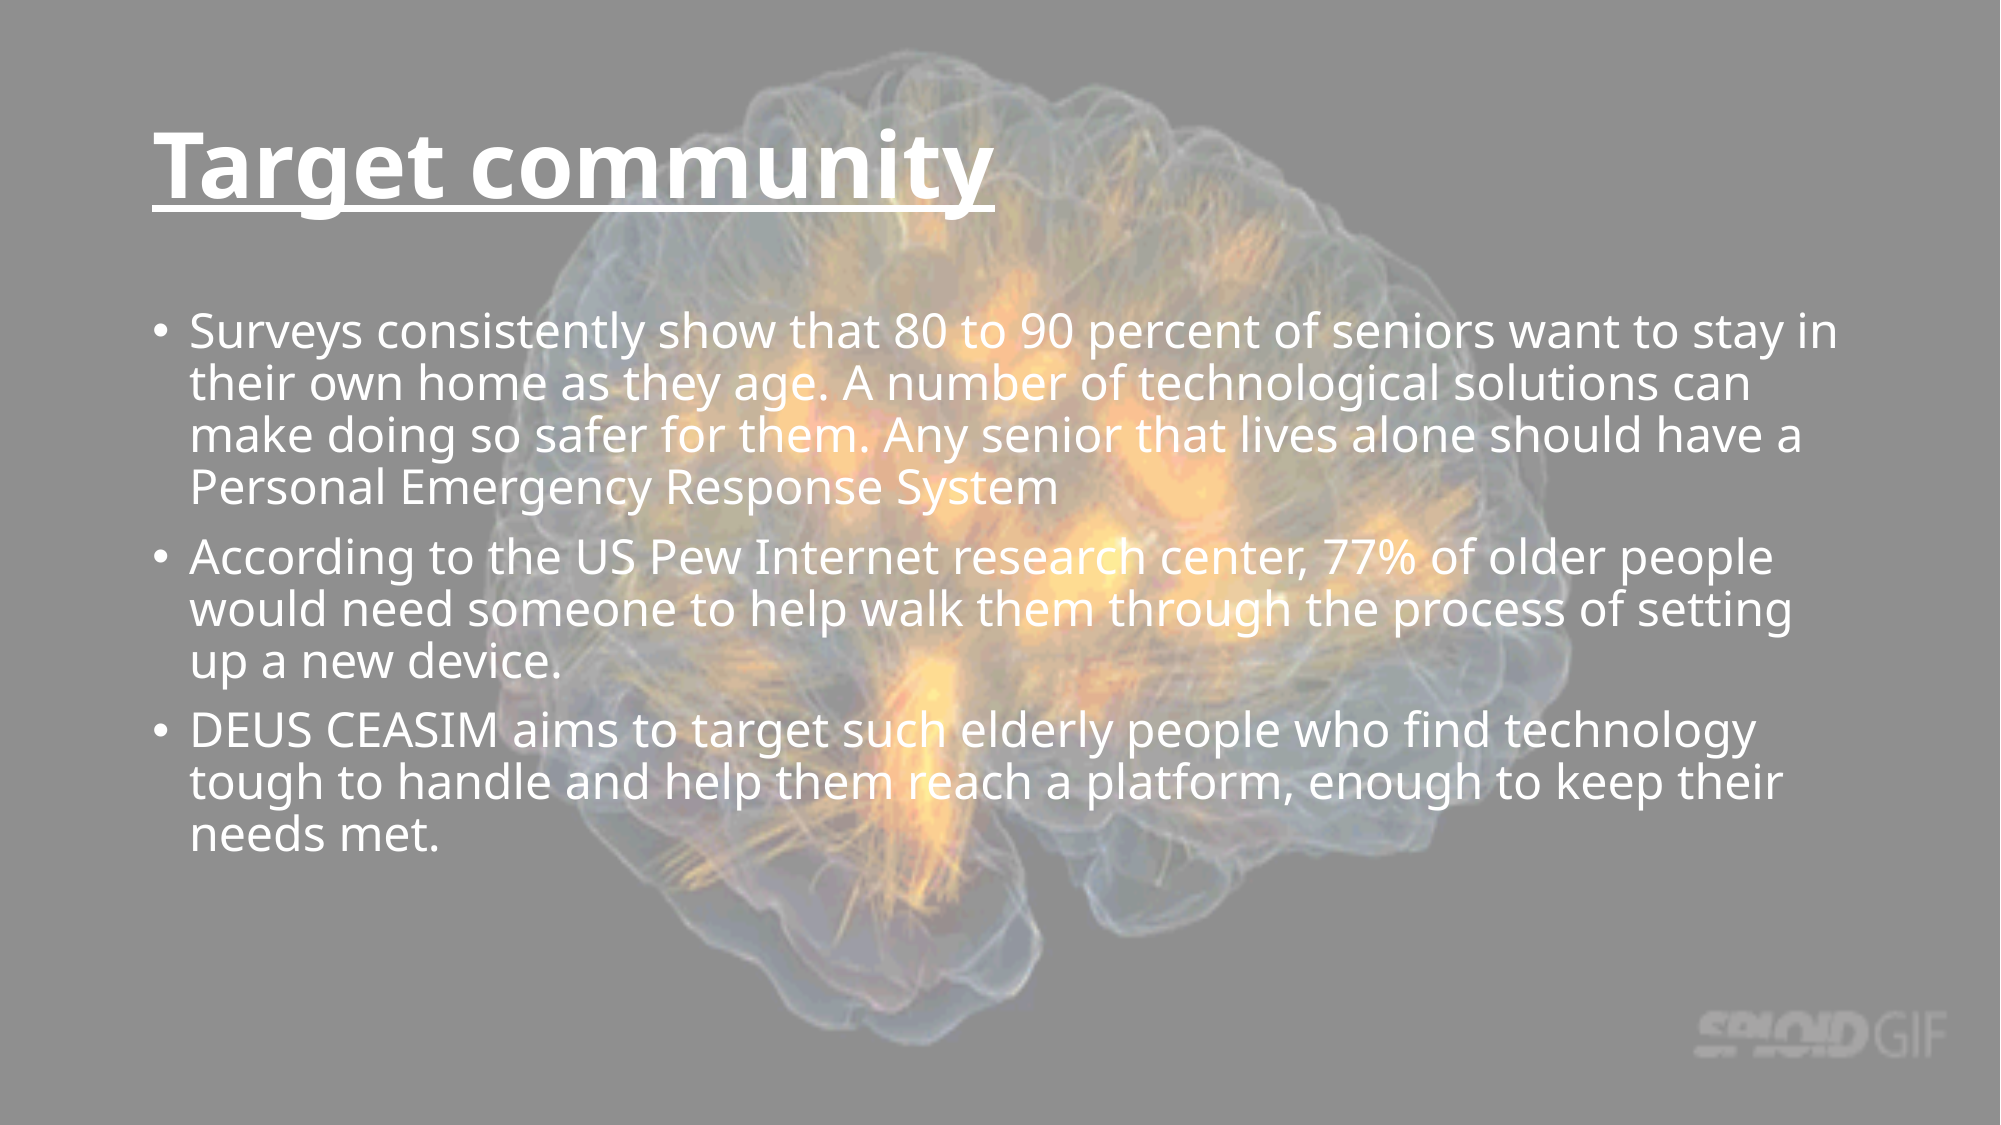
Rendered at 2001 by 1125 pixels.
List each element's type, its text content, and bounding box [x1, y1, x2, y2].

title Target community [137, 59, 1863, 278]
list Surveys consistently show that 80 to 90 percent of seniors want to stay in their own home as they age. A number of technological solutions can make doing so safer for them. Any senior that lives alone should have a Personal Emergency Response System According to the US Pew Internet research center, 77% of older people would need someone to help walk them through the process of setting up a new device. DEUS CEASIM aims to target such elderly people who find technology tough to handle and help them reach a platform, enough to keep their needs met. [137, 299, 1863, 1014]
